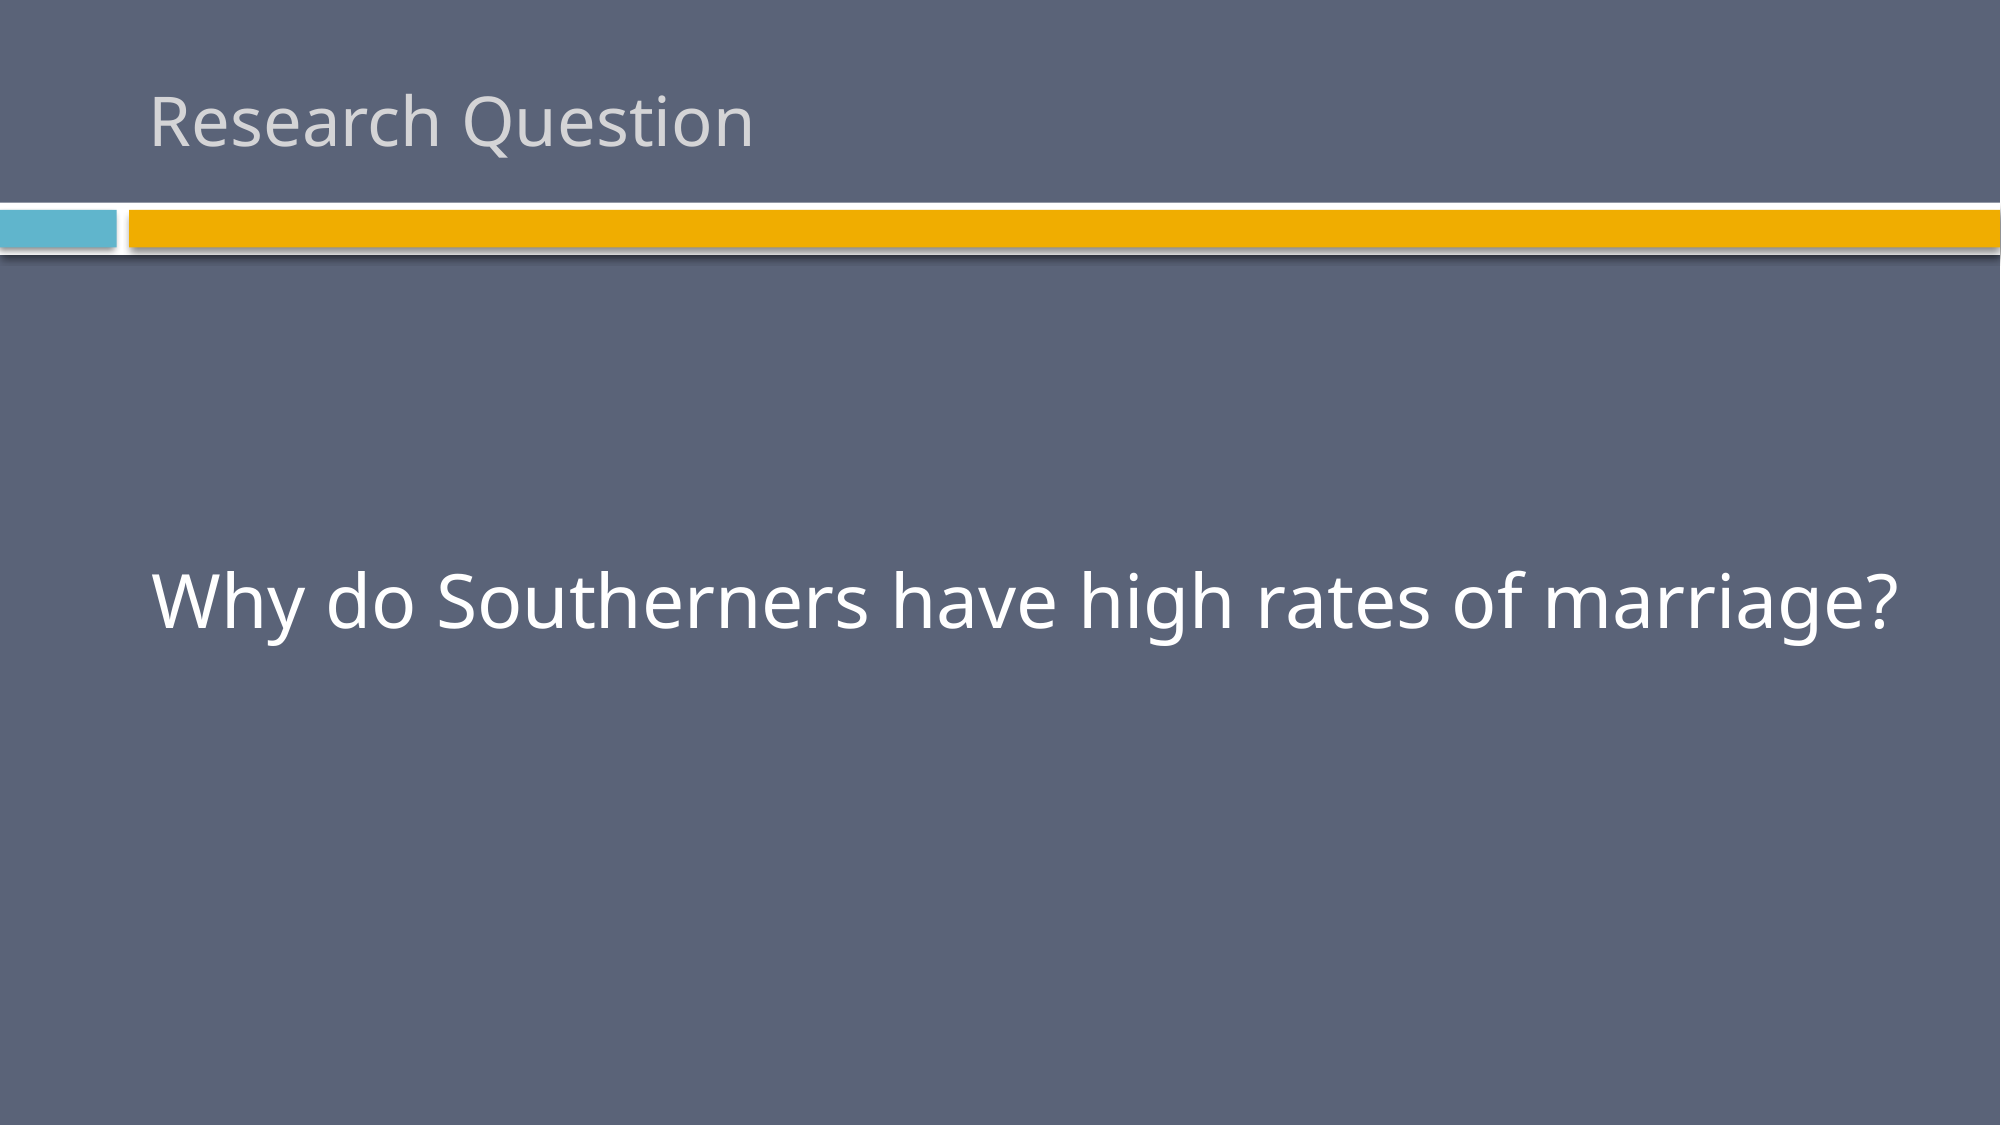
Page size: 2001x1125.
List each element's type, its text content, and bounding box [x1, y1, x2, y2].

list Why do Southerners have high rates of marriage? [133, 262, 1918, 1001]
title Research Question [133, 37, 1918, 201]
